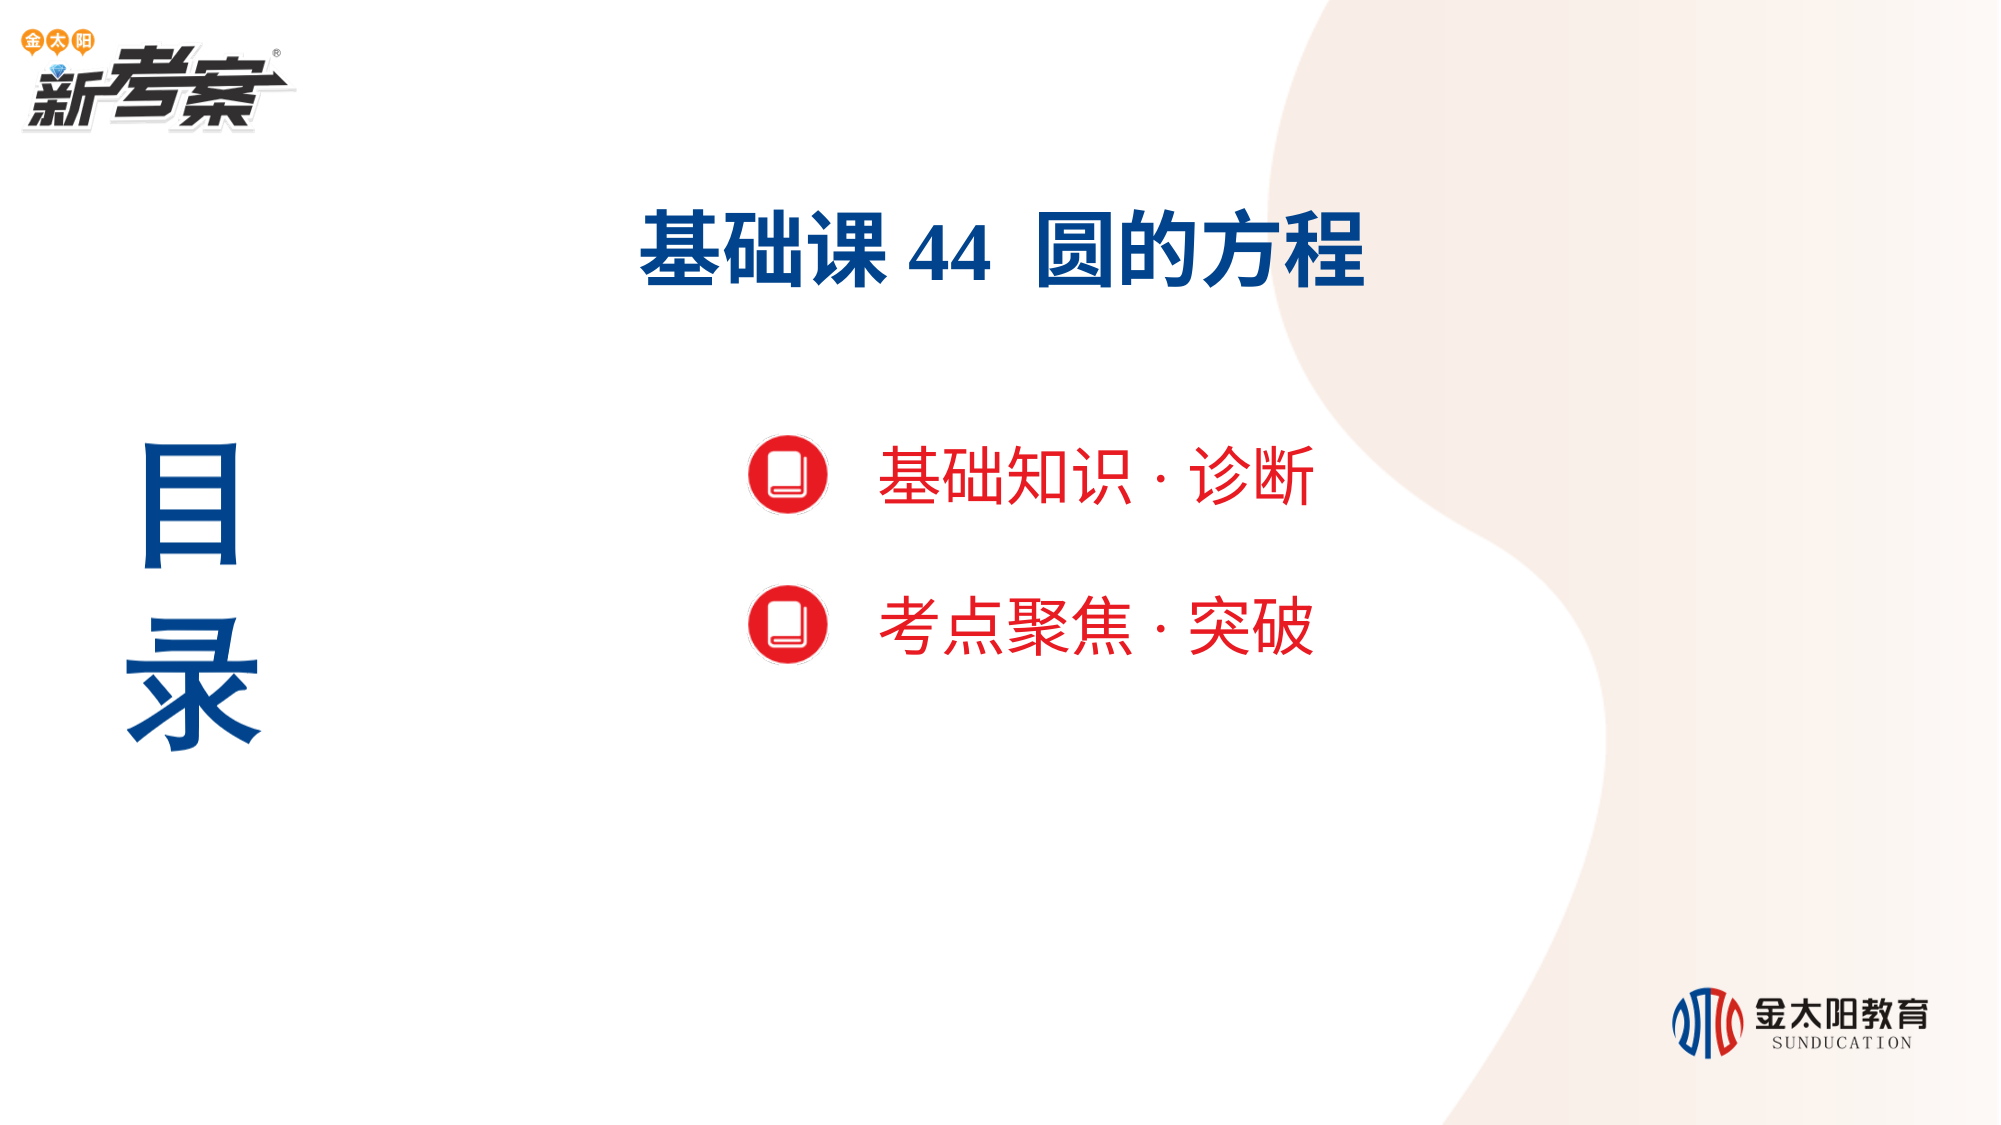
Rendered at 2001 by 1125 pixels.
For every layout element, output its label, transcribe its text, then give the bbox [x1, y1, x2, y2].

picture [0, 0, 2000, 1125]
text_box 基础知识·诊断 [853, 428, 1451, 521]
text_box 考点聚焦·突破 [853, 578, 1451, 671]
text_box 基础课44 圆的方程 [101, 152, 1904, 342]
